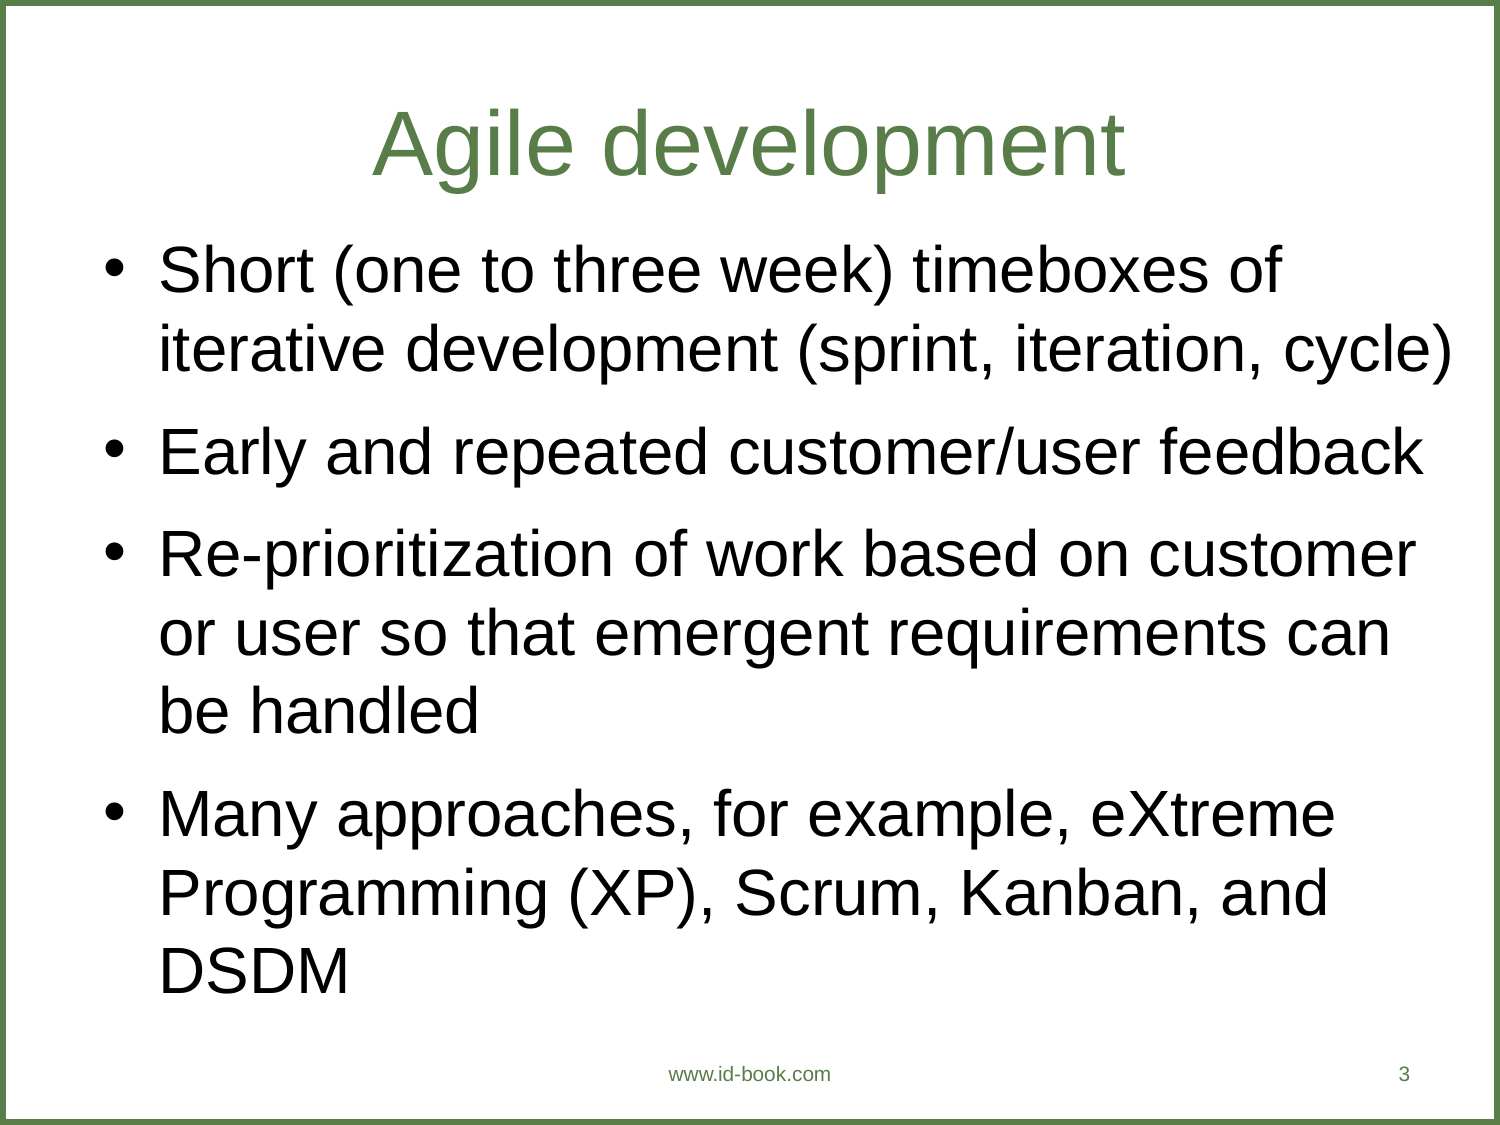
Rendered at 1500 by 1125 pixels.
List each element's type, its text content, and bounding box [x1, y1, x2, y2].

footer www.id-book.com [512, 1042, 988, 1103]
title Agile development [75, 45, 1425, 233]
list Short (one to three week) timeboxes of iterative development (sprint, iteration, cycle) Early and repeated customer/user feedback Re-prioritization of work based on customer or user so that emergent requirements can be handled Many approaches, for example, eXtreme Programming (XP), Scrum, Kanban, and DSDM [88, 219, 1473, 1035]
slide_number 3 [1074, 1042, 1425, 1103]
